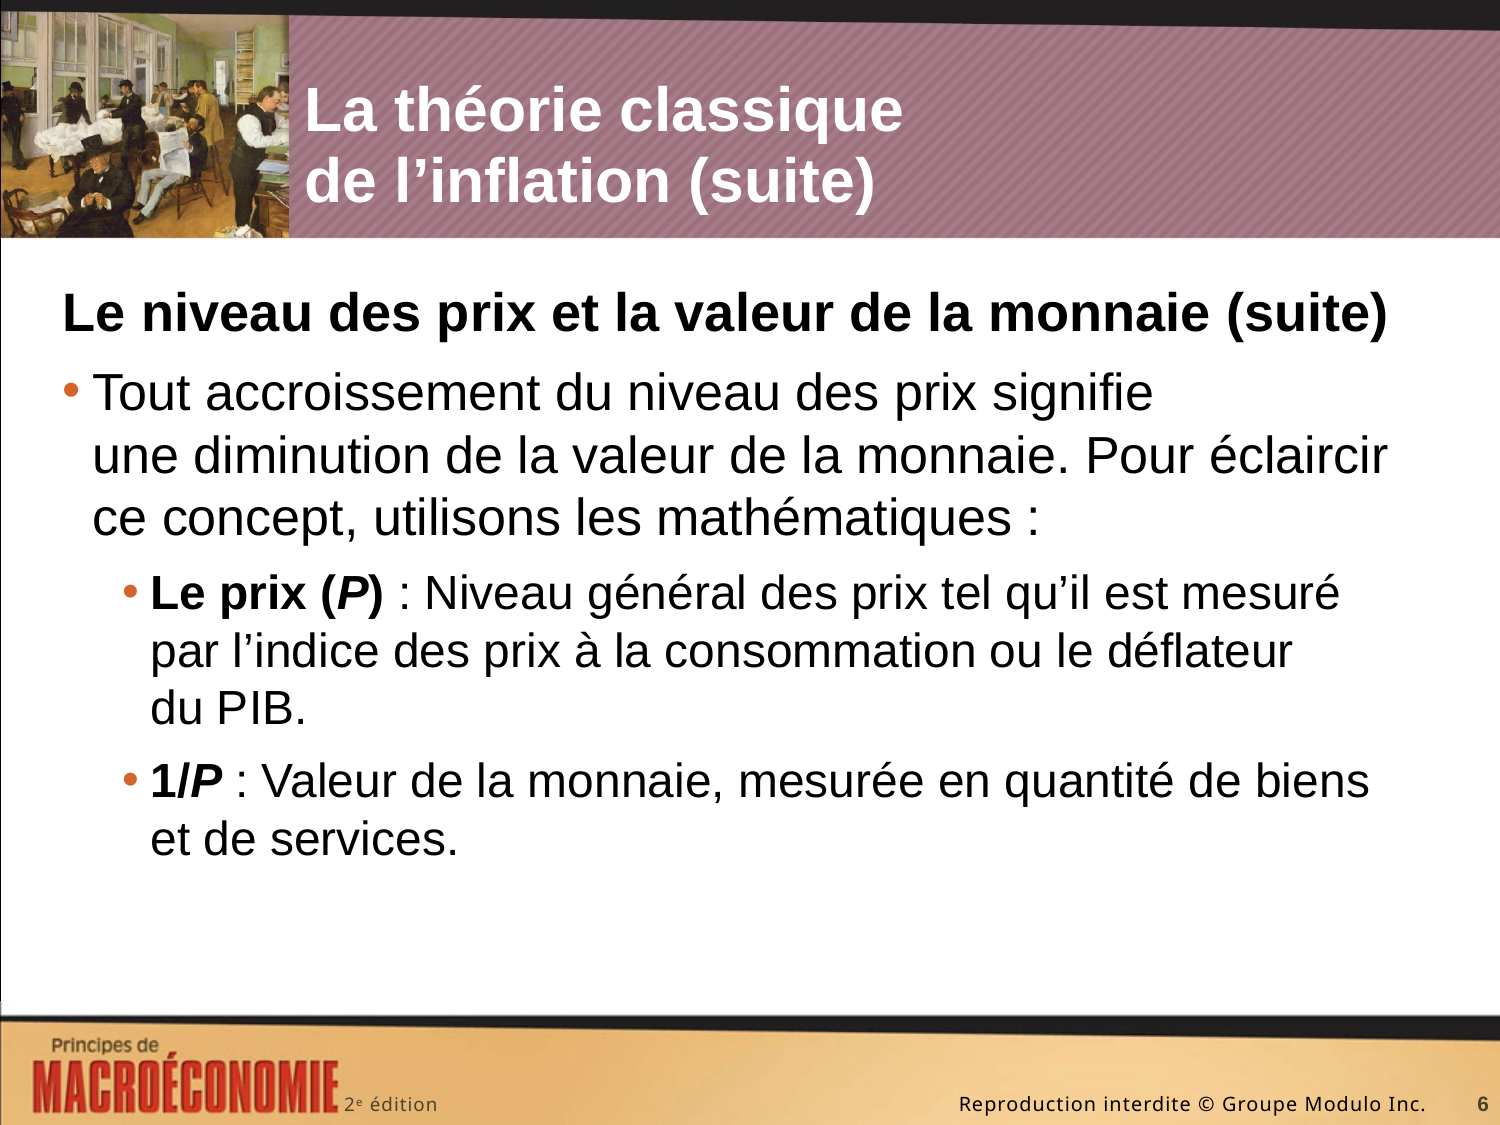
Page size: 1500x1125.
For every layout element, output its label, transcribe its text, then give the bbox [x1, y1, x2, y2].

picture [0, 0, 1500, 1125]
picture [1412, 1102, 1417, 1110]
list Le niveau des prix et la valeur de la monnaie (suite) Tout accroissement du niveau des prix signifie une diminution de la valeur de la monnaie. Pour éclaircir ce concept, utilisons les mathématiques : Le prix (P) : Niveau général des prix tel qu’il est mesuré par l’indice des prix à la consommation ou le déflateur du PIB. 1/P : Valeur de la monnaie, mesurée en quantité de biens et de services. [17, 269, 1431, 1000]
slide_number 6 [1417, 1070, 1489, 1125]
title La théorie classique de l’inflation (suite) [304, 32, 1431, 223]
